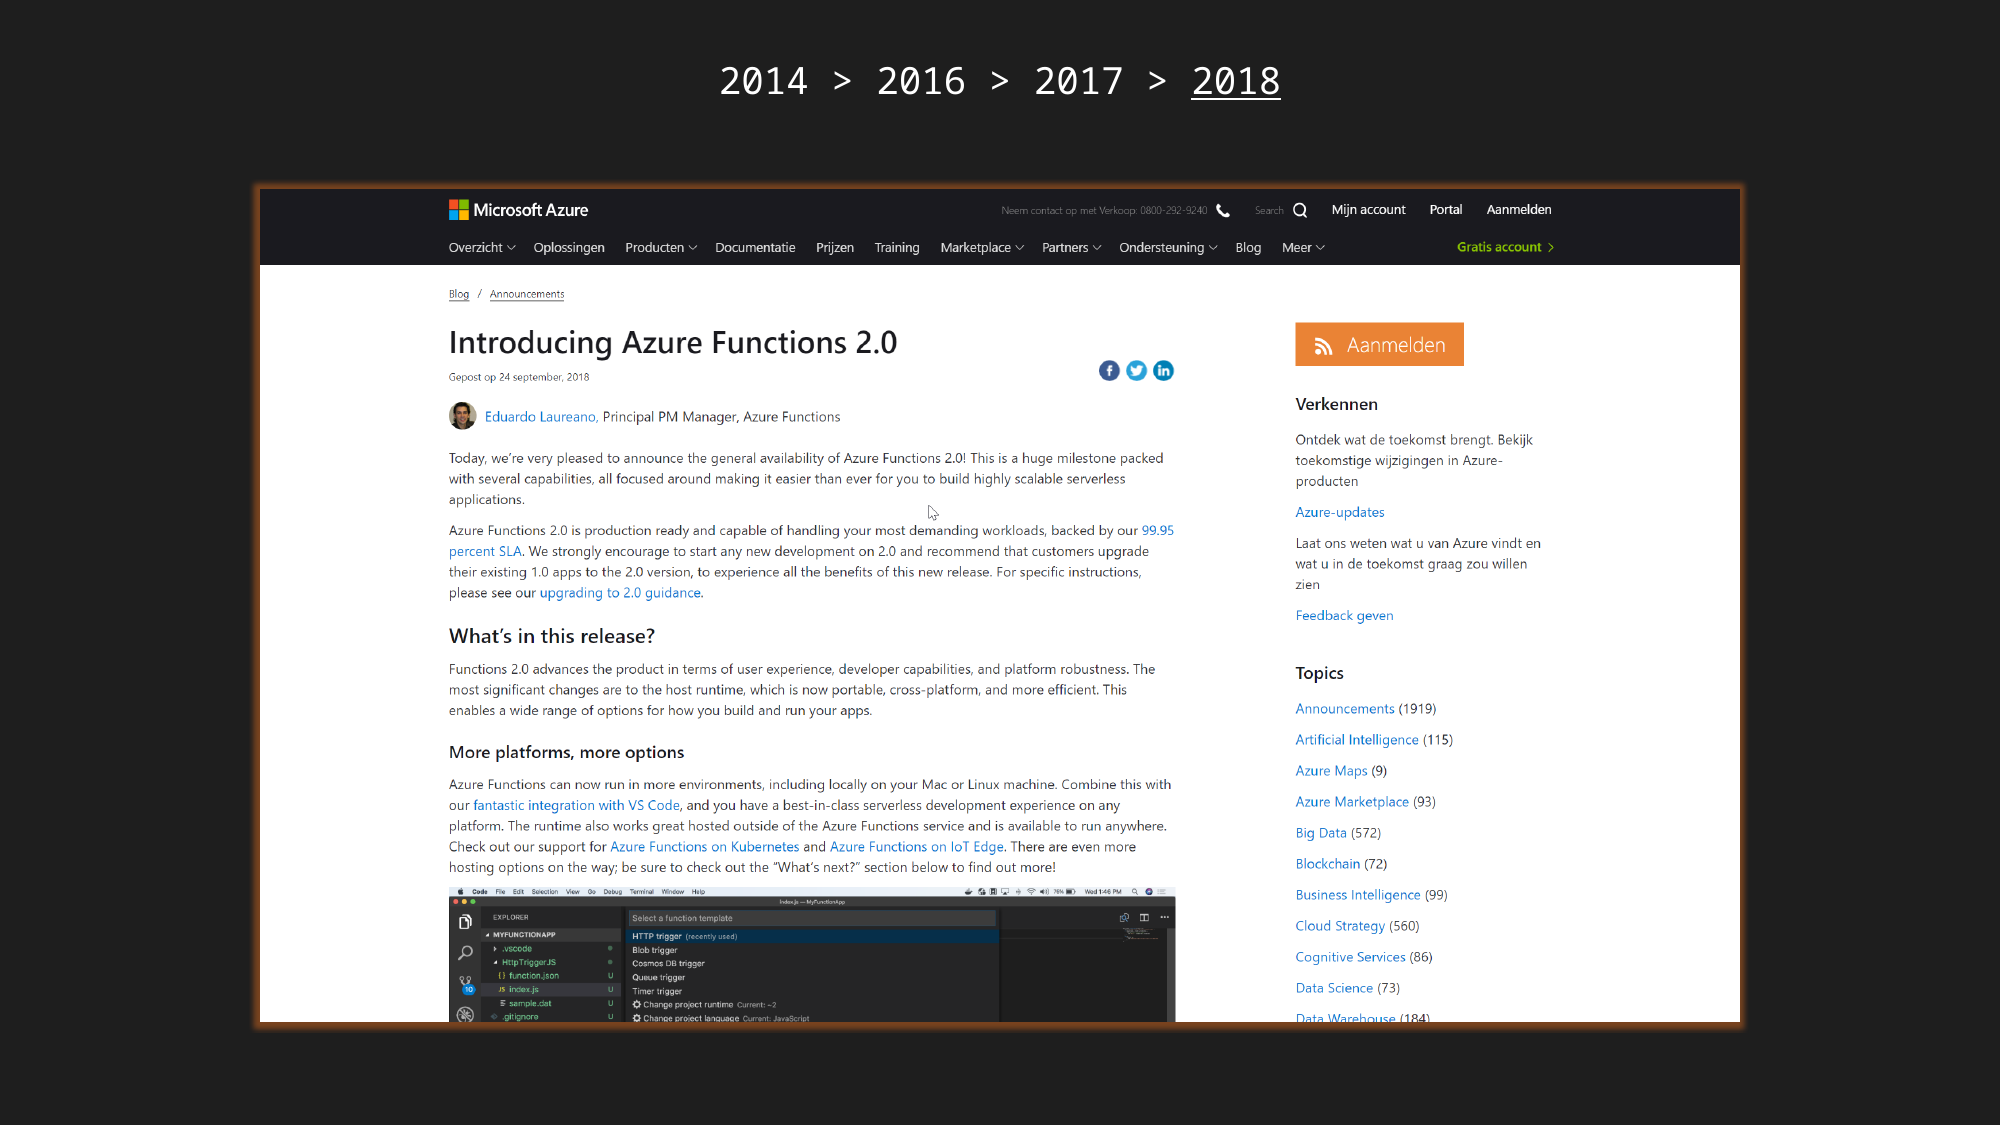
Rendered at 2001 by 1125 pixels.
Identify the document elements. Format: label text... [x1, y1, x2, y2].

text_box 2014 > 2016 > 2017 > 2018 [0, 49, 2000, 110]
picture [260, 189, 1740, 1022]
